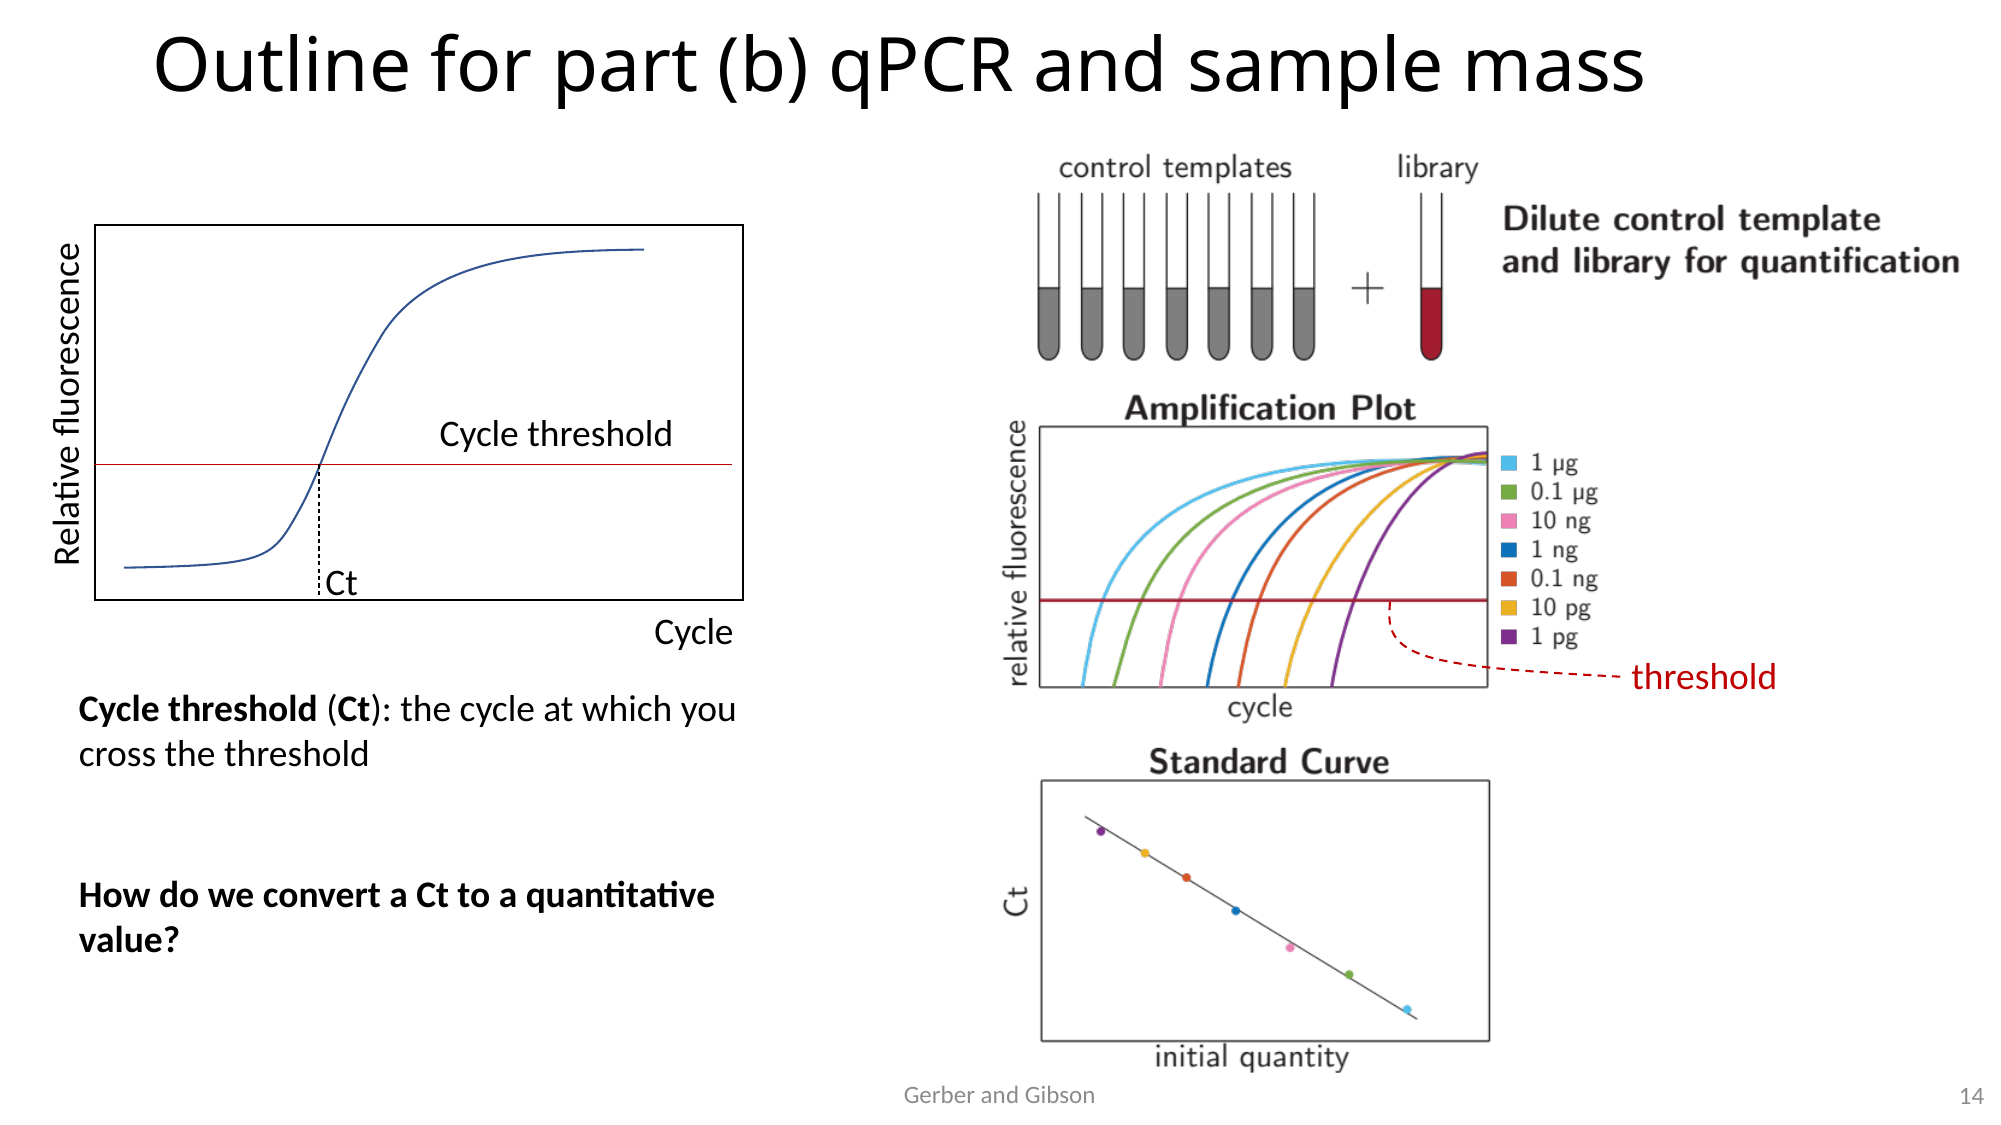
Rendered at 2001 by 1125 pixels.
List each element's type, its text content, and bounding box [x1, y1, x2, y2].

text_box Cycle threshold [424, 401, 689, 461]
text_box Ct [310, 550, 373, 611]
footer Gerber and Gibson [662, 1063, 1338, 1124]
text_box Cycle [639, 599, 749, 660]
text_box [94, 224, 744, 601]
title Outline for part (b) qPCR and sample mass [137, 0, 1863, 134]
slide_number 14 [1549, 1065, 2000, 1125]
picture [997, 141, 1971, 1073]
text_box [293, 248, 645, 464]
text_box Relative fluorescence [33, 227, 94, 581]
text_box How do we convert a Ct to a quantitative value? [64, 862, 790, 967]
text_box [123, 465, 318, 569]
text_box Cycle threshold (Ct): the cycle at which you cross the threshold [64, 676, 790, 781]
